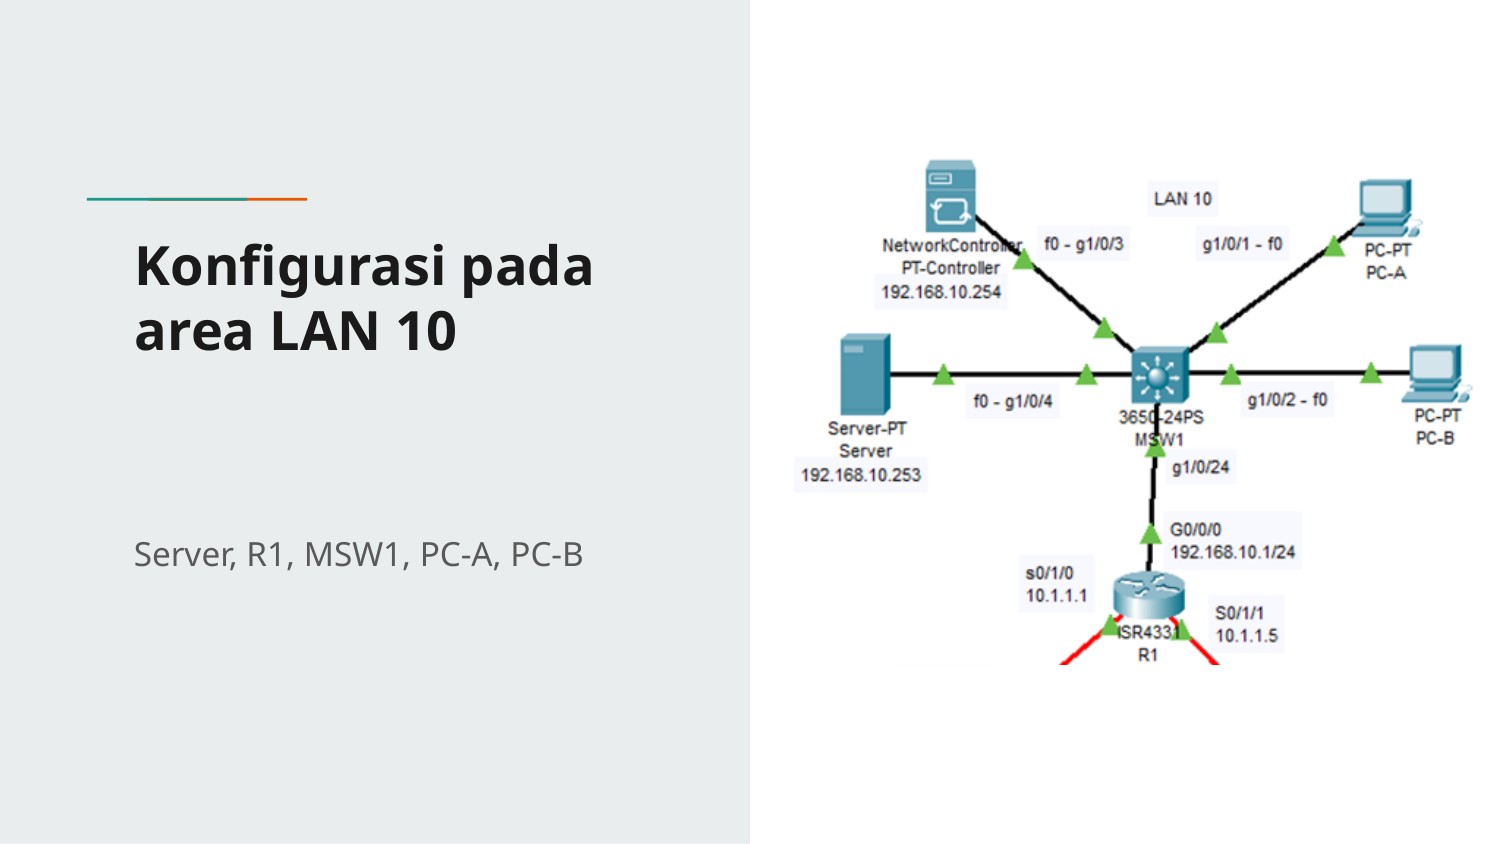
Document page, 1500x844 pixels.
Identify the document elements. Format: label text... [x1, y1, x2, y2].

picture [749, 149, 1500, 665]
subtitle Server, R1, MSW1, PC-A, PC-B [118, 518, 661, 644]
title Konfigurasi pada area LAN 10 [119, 216, 662, 494]
